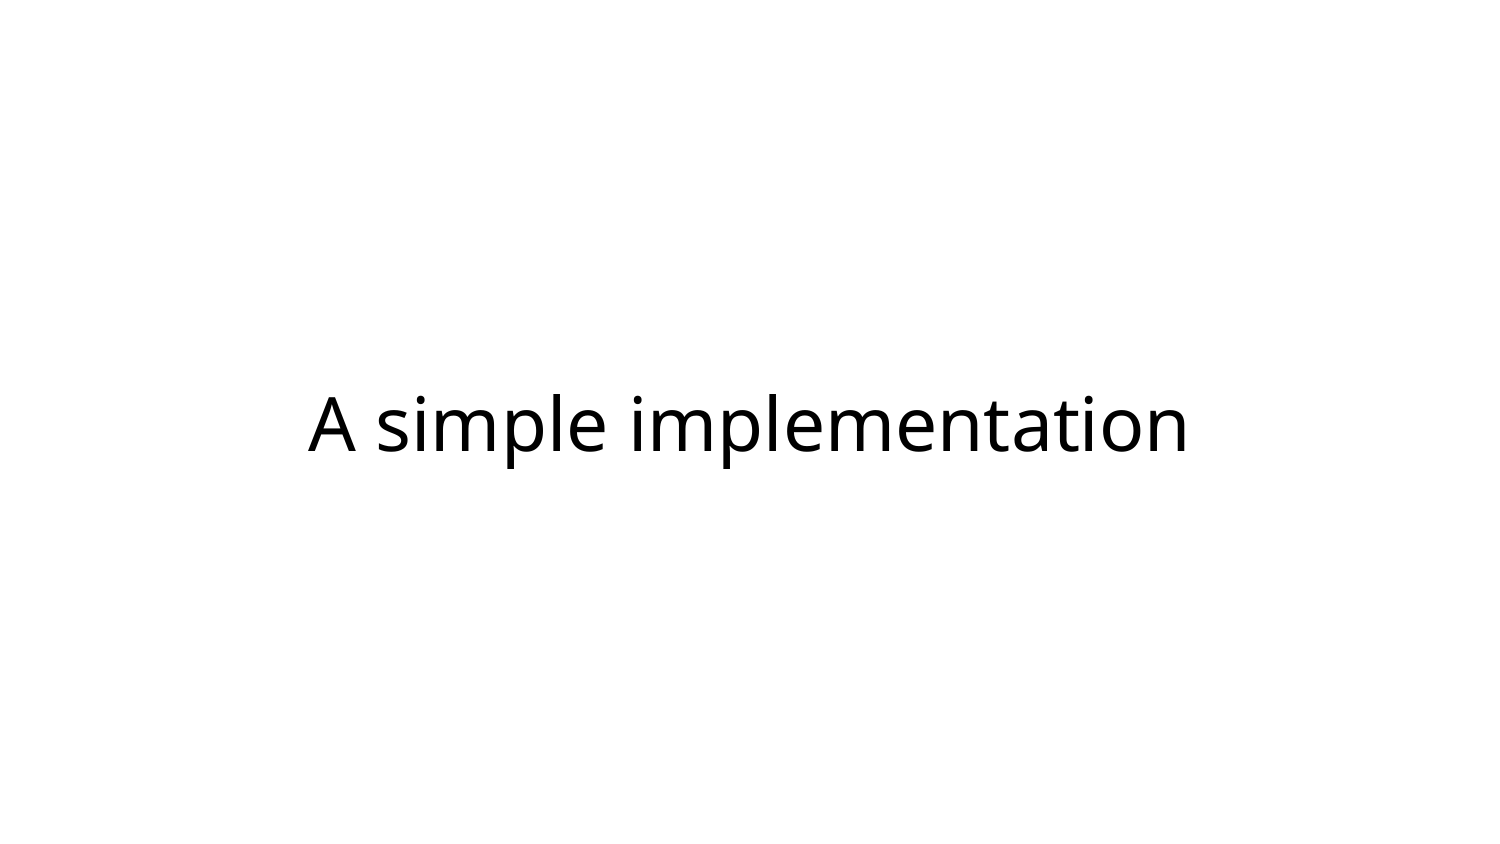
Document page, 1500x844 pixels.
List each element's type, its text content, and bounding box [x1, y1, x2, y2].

title A simple implementation [51, 352, 1449, 491]
